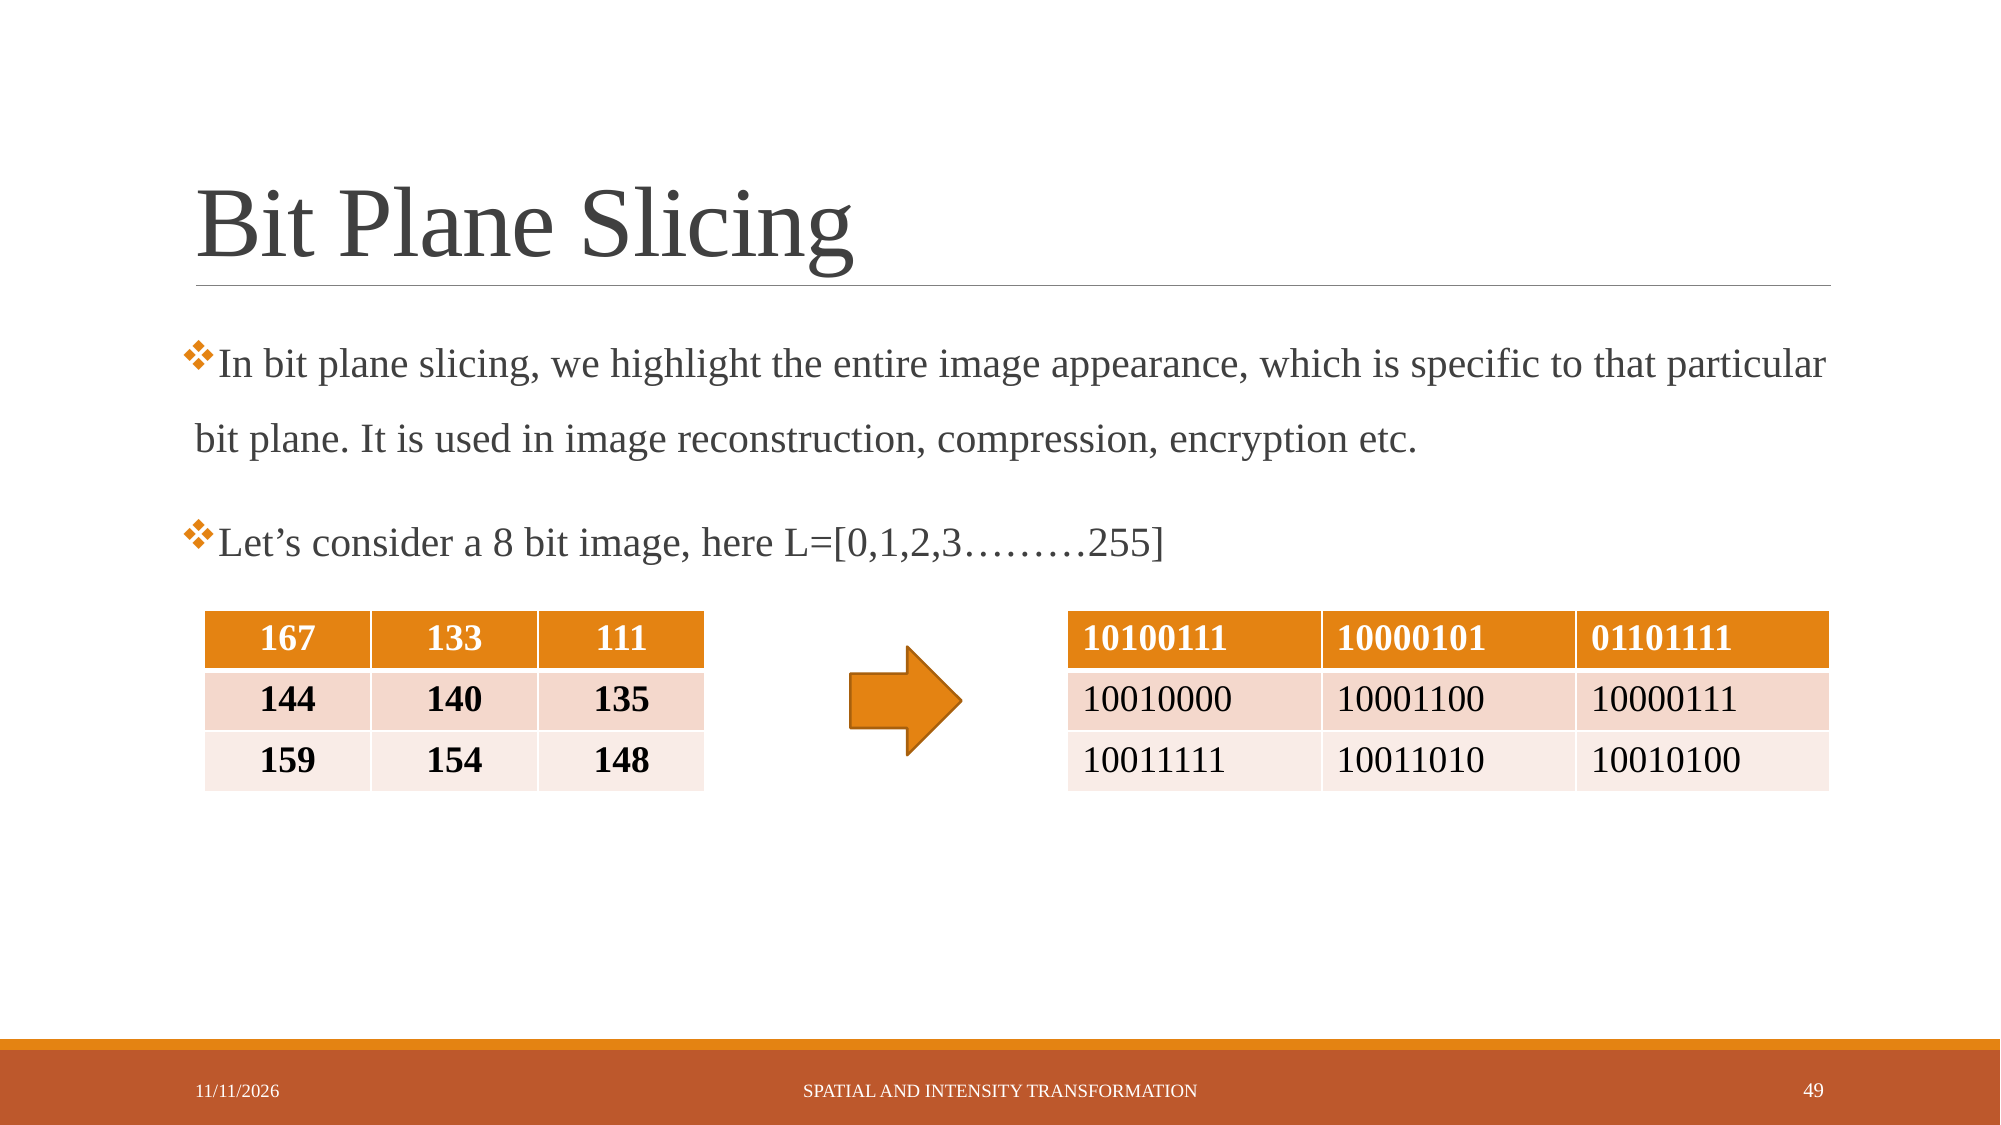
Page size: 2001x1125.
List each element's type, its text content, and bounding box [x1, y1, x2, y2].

title Bit Plane Slicing [179, 47, 1830, 285]
table_cell 135 [539, 673, 704, 730]
table_header 111 [539, 611, 704, 668]
table_cell 159 [205, 732, 370, 791]
table_header 01101111 [1577, 611, 1829, 668]
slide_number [179, 1059, 586, 1120]
footer Spatial and Intensity Transformation [604, 1059, 1396, 1120]
table_cell 10001100 [1323, 673, 1575, 730]
list In bit plane slicing, we highlight the entire image appearance, which is specific to that particular bit plane. It is used in image reconstruction, compression, encryption etc. Let’s consider a 8 bit image, here L=[0,1,2,3………255] [179, 302, 1830, 963]
table_header 167 [205, 611, 370, 668]
table_cell 10010100 [1577, 732, 1829, 791]
table_cell 140 [372, 673, 537, 730]
table_header 10100111 [1068, 611, 1321, 668]
table_header 133 [372, 611, 537, 668]
table_cell 10010000 [1068, 673, 1321, 730]
table_cell 148 [539, 732, 704, 791]
table_cell 10011010 [1323, 732, 1575, 791]
table_cell 144 [205, 673, 370, 730]
table_header 10000101 [1323, 611, 1575, 668]
table_cell 154 [372, 732, 537, 791]
text_box [849, 645, 963, 757]
table_cell 10011111 [1068, 732, 1321, 791]
slide_number 49 [1624, 1059, 1840, 1120]
table_cell 10000111 [1577, 673, 1829, 730]
